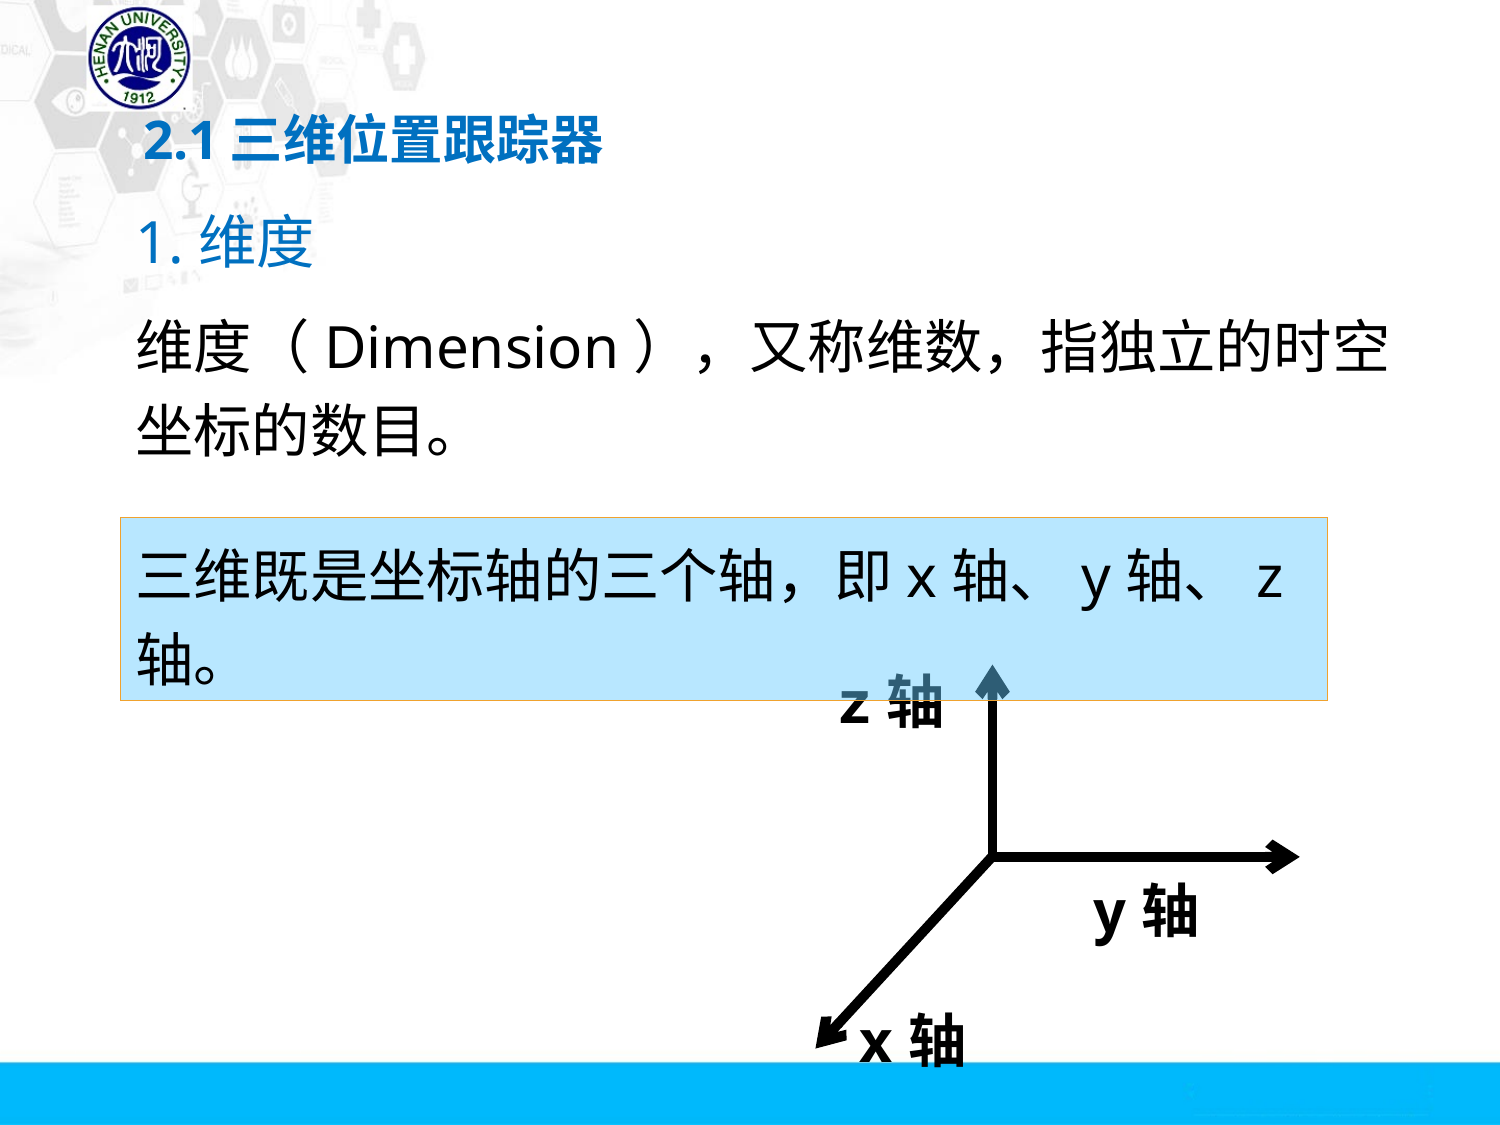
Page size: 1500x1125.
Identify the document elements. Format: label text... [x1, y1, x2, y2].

title 2.1三维位置跟踪器 [128, 105, 904, 179]
list 1.维度 维度（Dimension），又称维数，指独立的时空坐标的数目。 [120, 183, 1415, 493]
picture [0, 0, 1500, 1063]
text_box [815, 657, 1300, 1083]
text_box 三维既是坐标轴的三个轴，即x轴、y轴、z轴。 [120, 517, 1328, 701]
